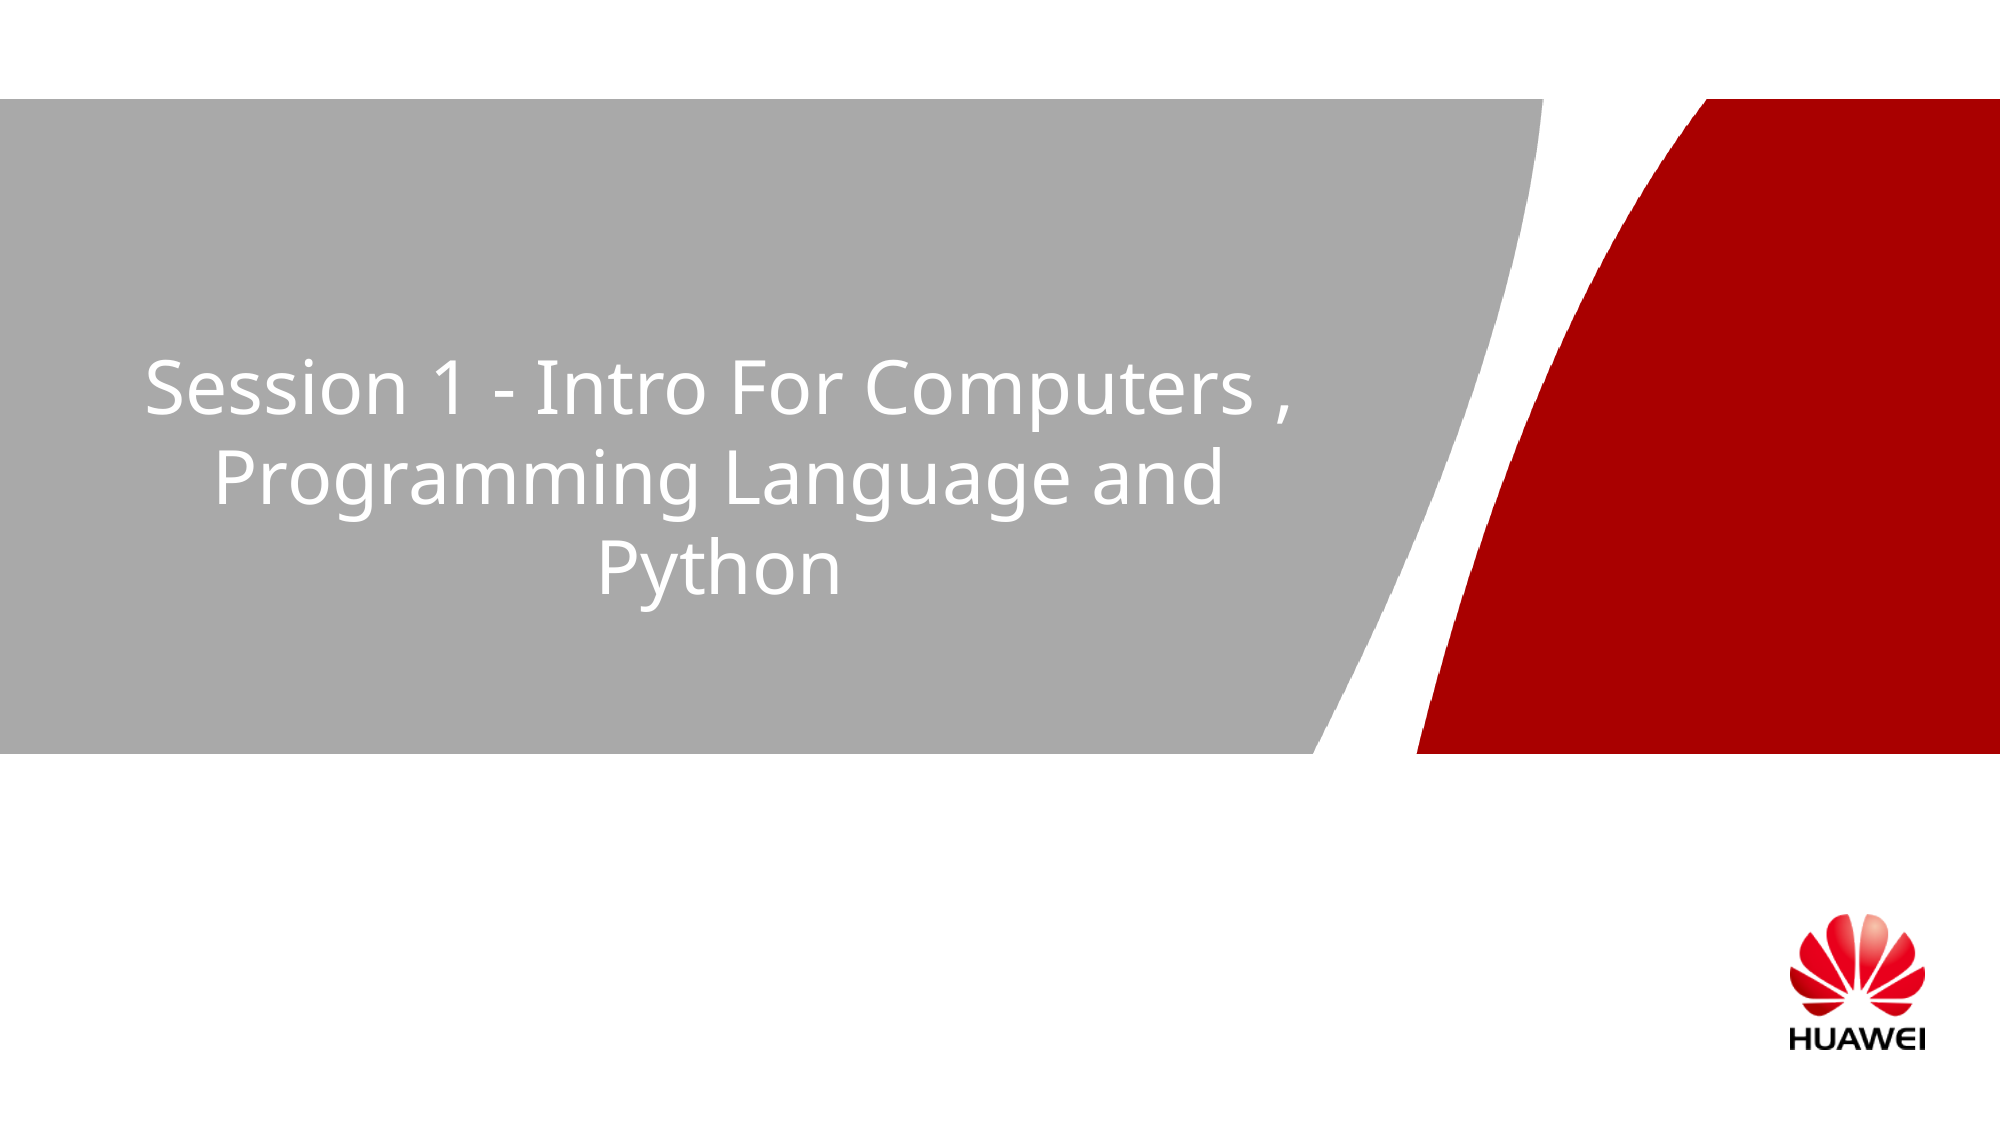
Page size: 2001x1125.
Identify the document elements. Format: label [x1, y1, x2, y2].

picture [1789, 914, 1926, 1050]
picture [0, 99, 2000, 754]
